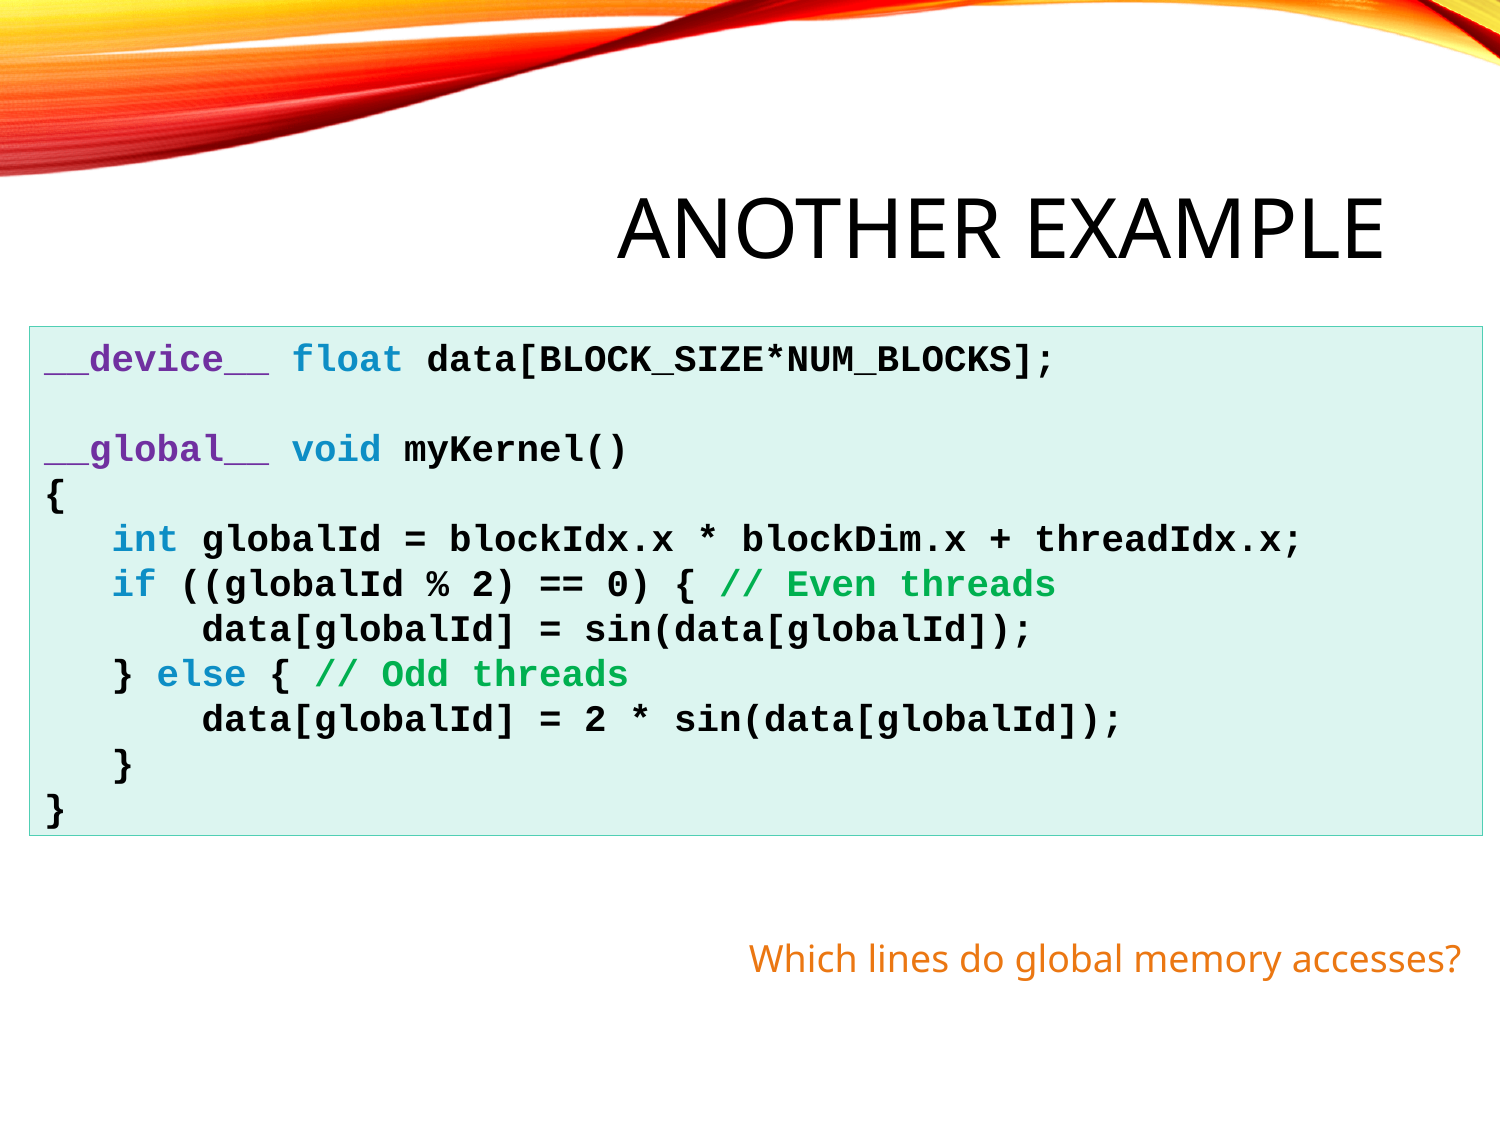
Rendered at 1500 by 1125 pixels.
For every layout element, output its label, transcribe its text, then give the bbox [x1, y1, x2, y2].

title another Example [356, 125, 1403, 326]
picture [0, 0, 1500, 178]
text_box __device__ float data[BLOCK_SIZE*NUM_BLOCKS]; __global__ void myKernel() { int globalId = blockIdx.x * blockDim.x + threadIdx.x; if ((globalId % 2) == 0) { // Even threads data[globalId] = sin(data[globalId]); } else { // Odd threads data[globalId] = 2 * sin(data[globalId]); } } [29, 326, 1483, 836]
text_box Which lines do global memory accesses? [555, 927, 1477, 987]
